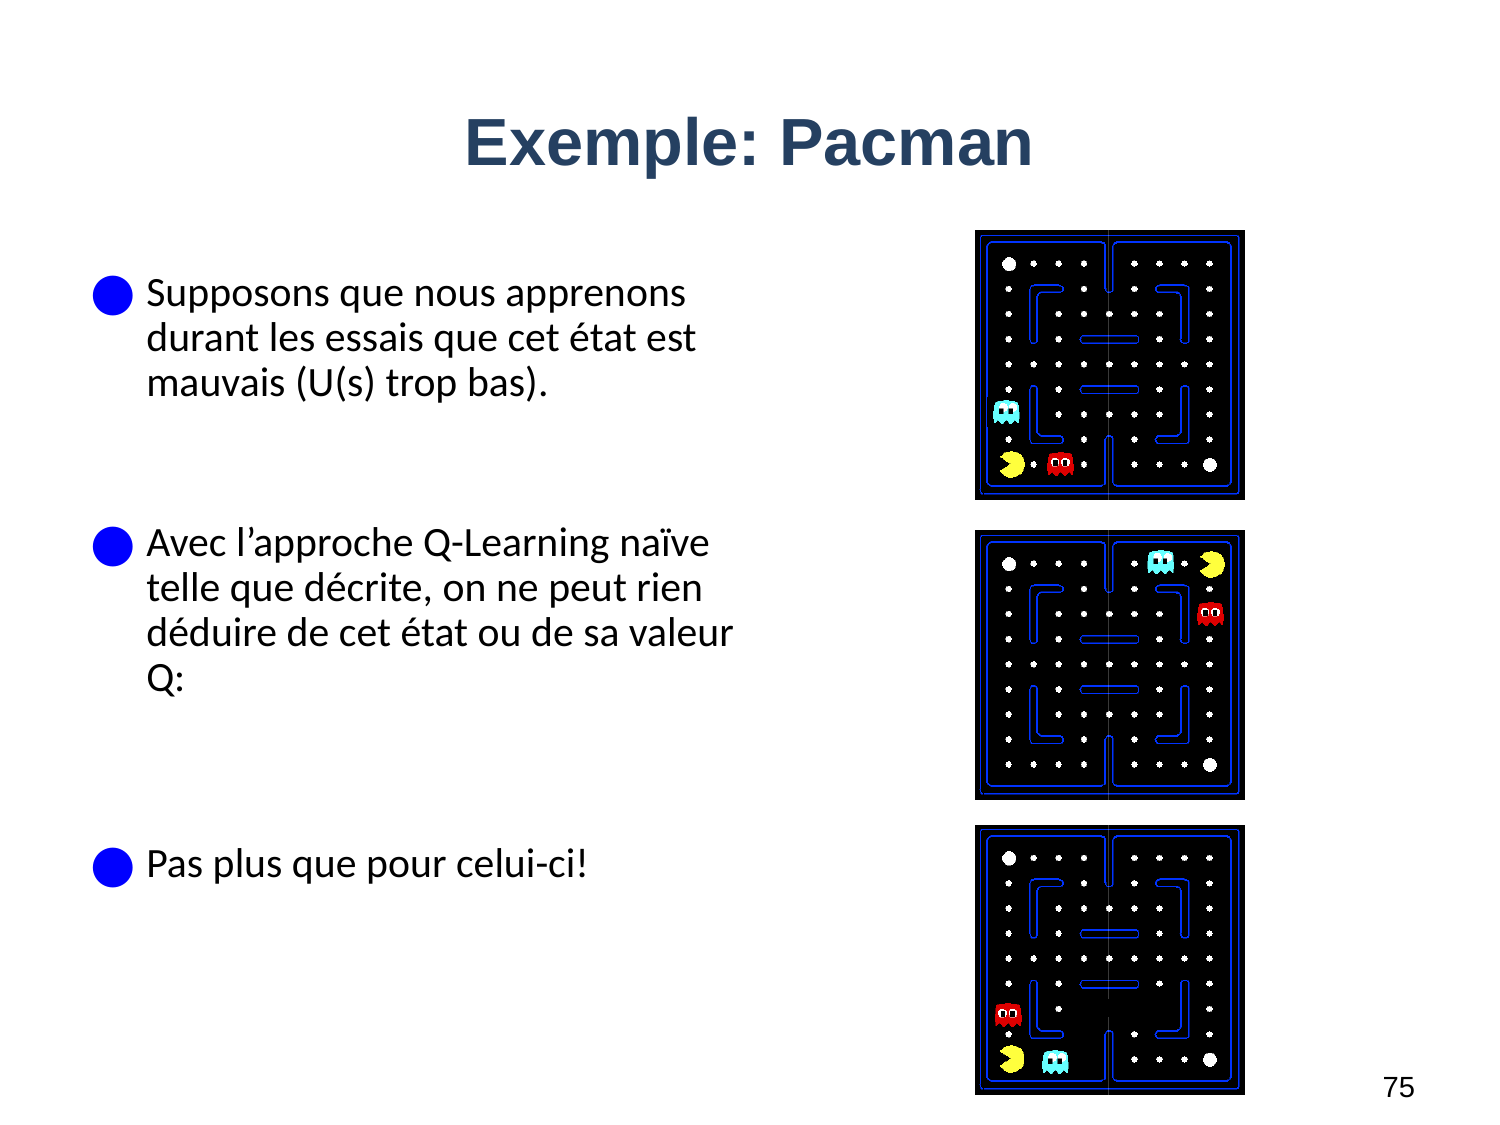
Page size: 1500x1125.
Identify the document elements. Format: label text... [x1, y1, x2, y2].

title Exemple: Pacman [75, 45, 1425, 233]
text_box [974, 530, 1251, 801]
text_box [974, 230, 1251, 501]
list Supposons que nous apprenons durant les essais que cet état est mauvais (U(s) trop bas). Avec l’approche Q-Learning naïve telle que décrite, on ne peut rien déduire de cet état ou de sa valeur Q: Pas plus que pour celui-ci! [75, 262, 750, 1063]
slide_number 75 [1080, 1056, 1431, 1117]
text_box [974, 824, 1251, 1095]
